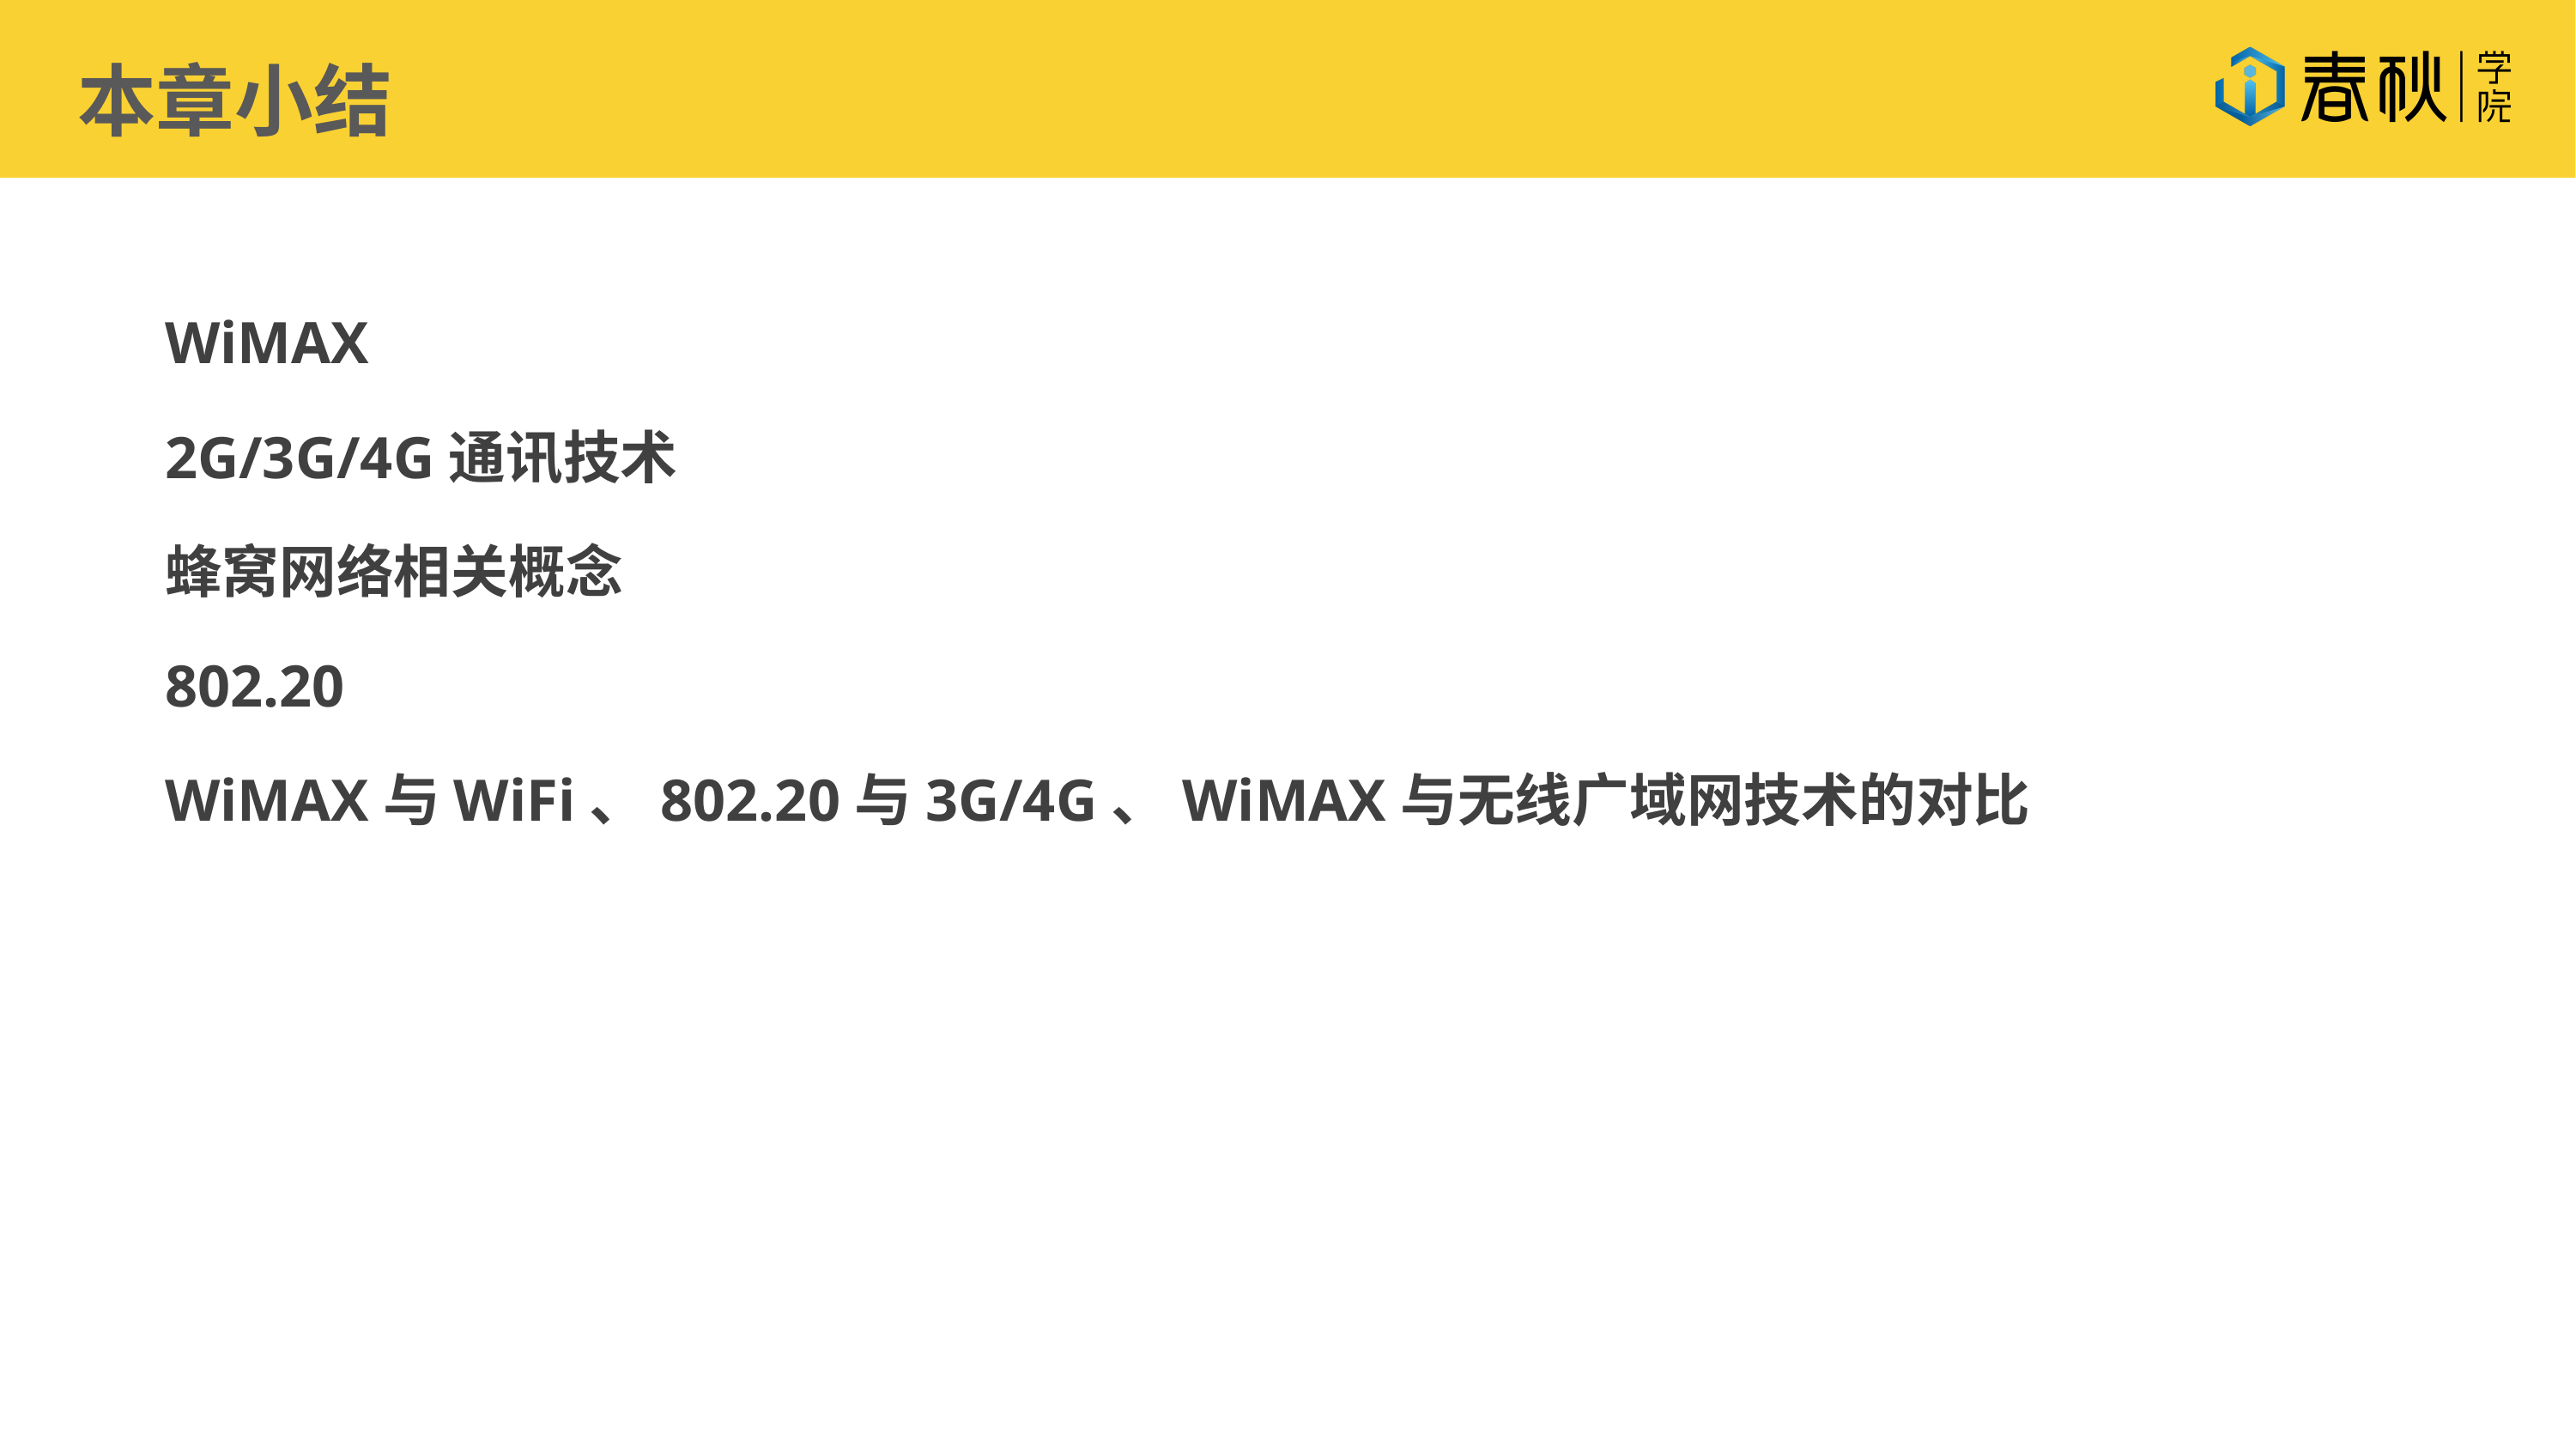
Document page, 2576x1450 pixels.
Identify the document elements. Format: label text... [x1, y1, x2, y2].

list 本章小结 [64, 45, 1112, 137]
picture [0, 0, 2576, 263]
list WiMAX 2G/3G/4G通讯技术 蜂窝网络相关概念 802.20 WiMAX与WiFi、802.20与3G/4G、WiMAX与无线广域网技术的对比 [152, 265, 2119, 1120]
